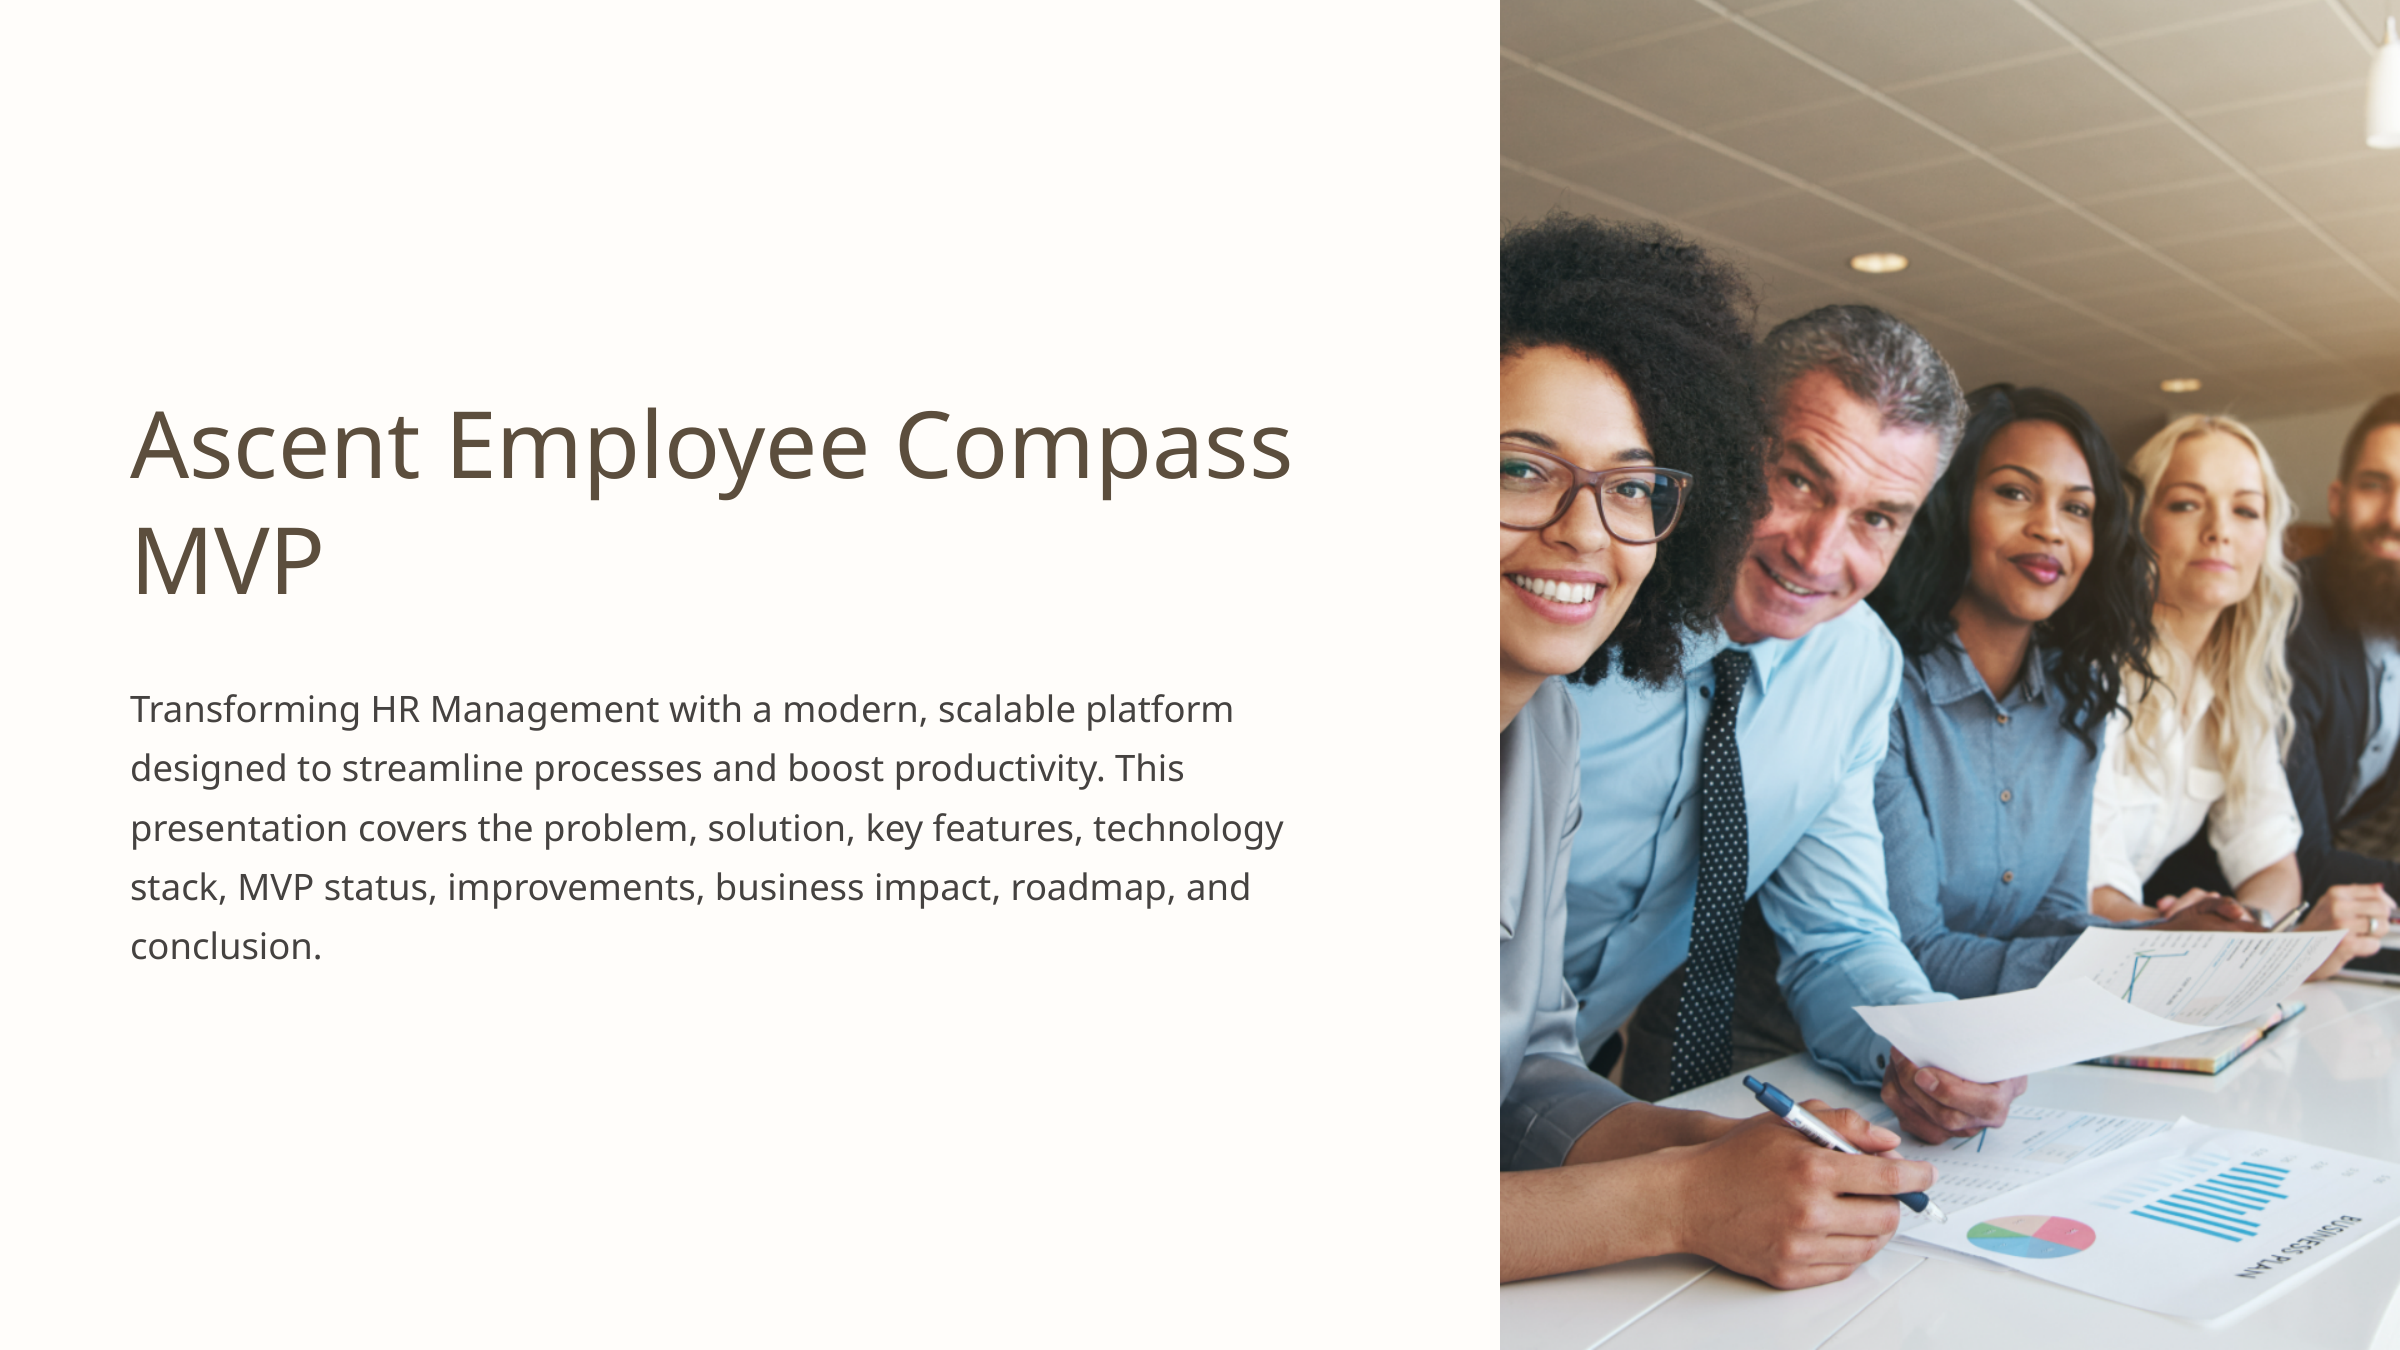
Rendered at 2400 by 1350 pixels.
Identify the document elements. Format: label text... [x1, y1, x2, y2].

picture [1499, 0, 2400, 1350]
text_box Ascent Employee Compass MVP [130, 381, 1370, 615]
text_box Transforming HR Management with a modern, scalable platform designed to streamline processes and boost productivity. This presentation covers the problem, solution, key features, technology stack, MVP status, improvements, business impact, roadmap, and conclusion. [130, 670, 1370, 968]
